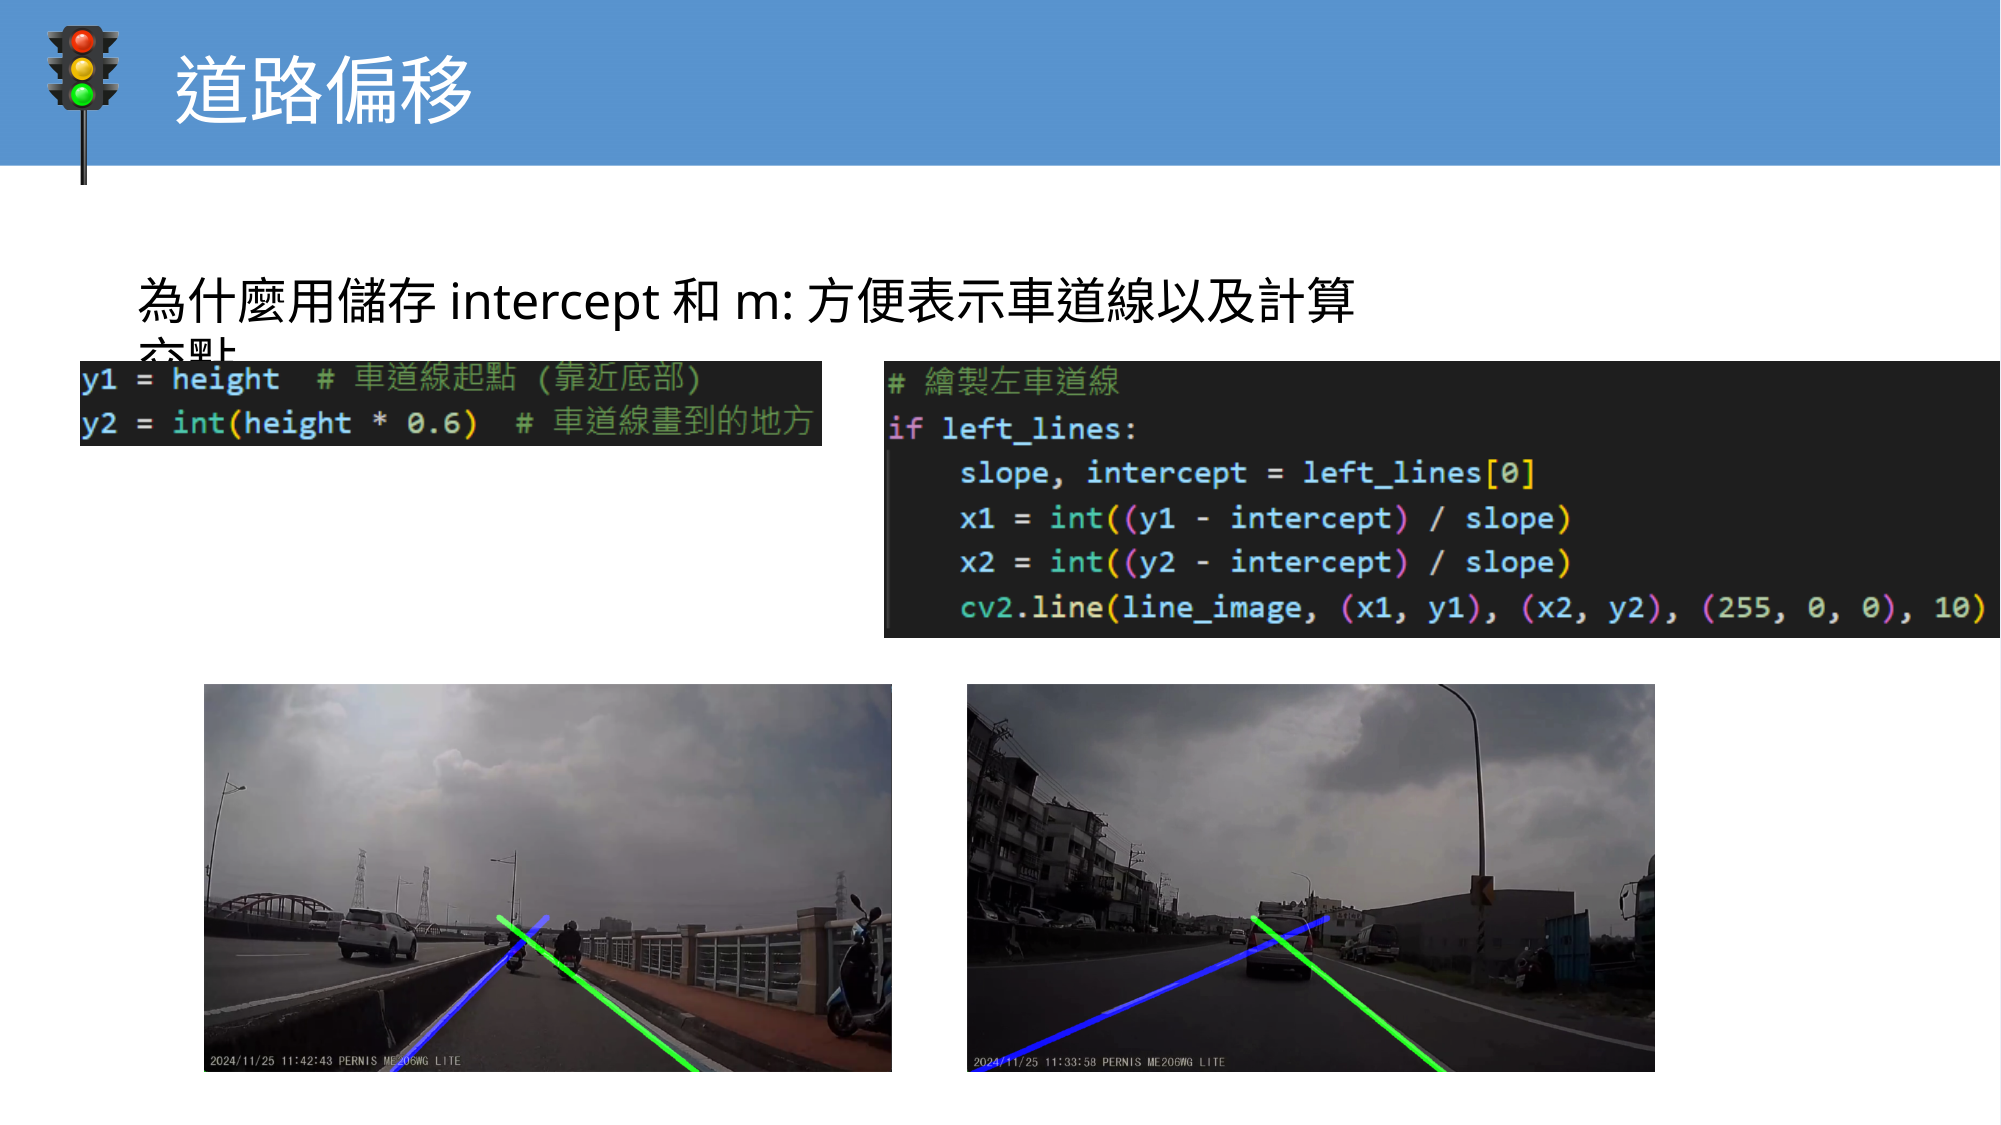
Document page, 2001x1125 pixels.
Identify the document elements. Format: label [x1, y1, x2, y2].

picture [0, 0, 2001, 1125]
picture [80, 361, 822, 446]
picture [204, 684, 893, 1072]
text_box [0, 17, 2000, 1125]
picture [966, 684, 1654, 1072]
